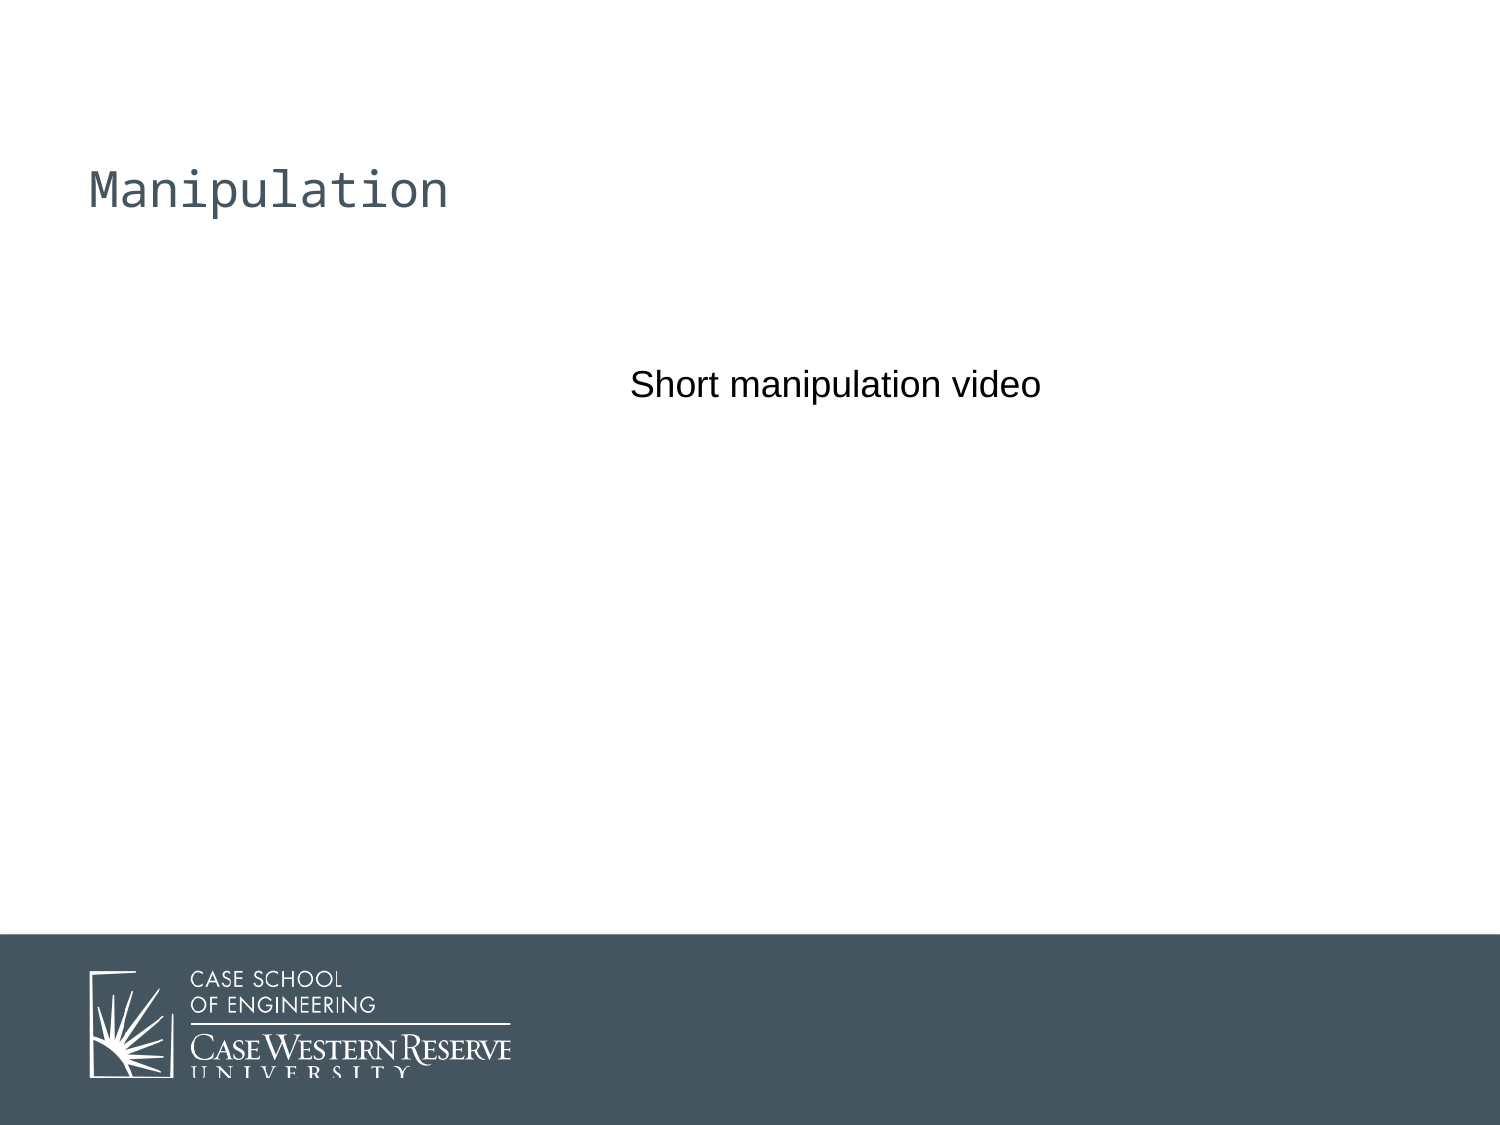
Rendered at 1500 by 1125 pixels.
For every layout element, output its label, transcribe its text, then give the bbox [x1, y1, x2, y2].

text_box [0, 934, 1500, 1125]
picture [89, 970, 511, 1078]
text_box Manipulation [74, 149, 874, 225]
text_box Short manipulation video [614, 352, 1057, 412]
